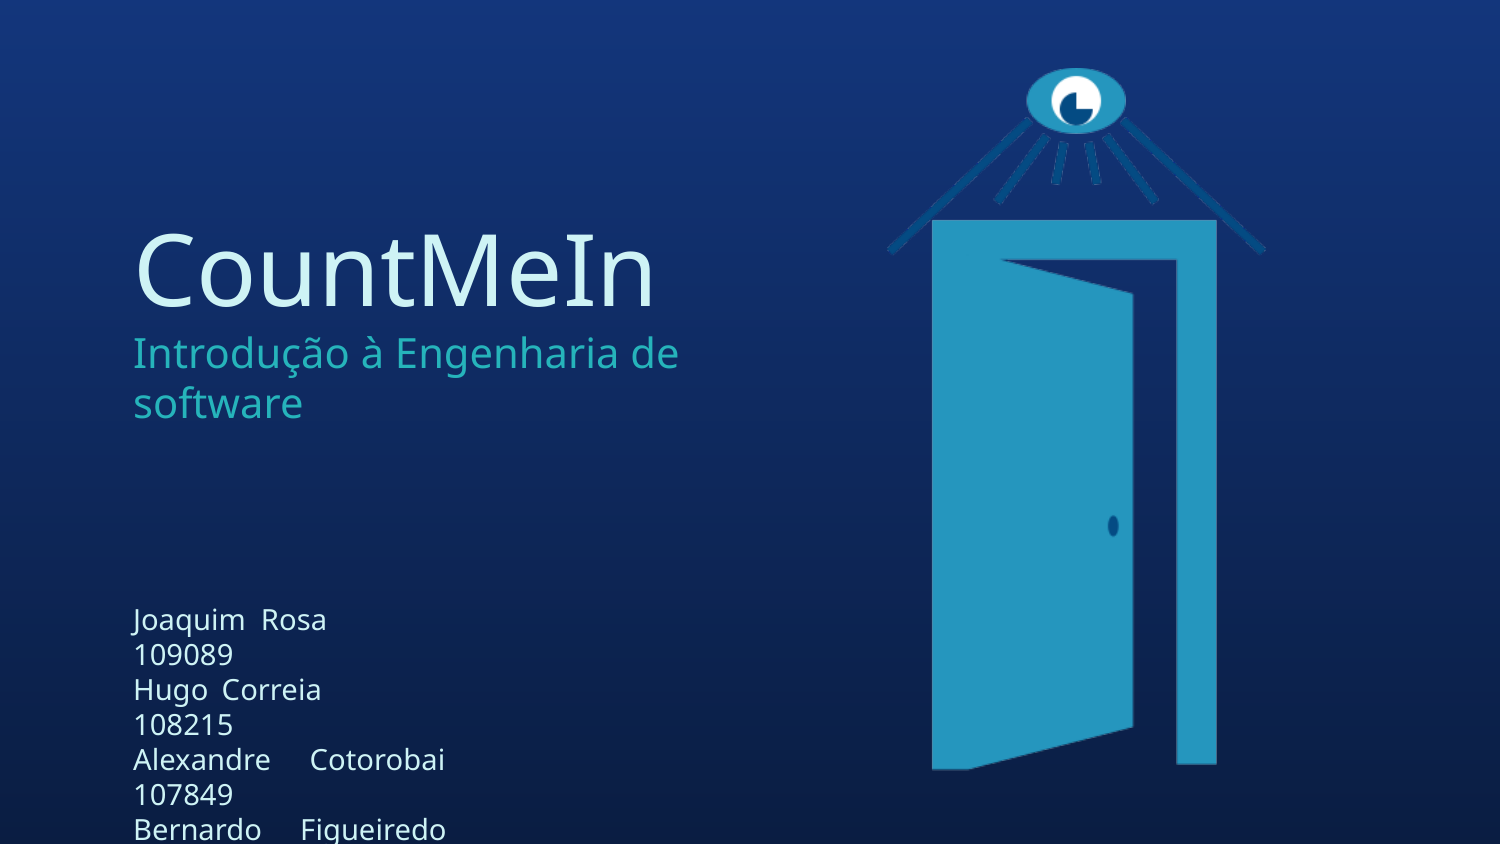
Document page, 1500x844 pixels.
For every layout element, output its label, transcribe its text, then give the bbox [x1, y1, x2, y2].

picture [886, 67, 1266, 776]
subtitle Joaquim Rosa 109089 Hugo Correia 108215 Alexandre Cotorobai 107849 Bernardo Figueiredo 108073 [118, 586, 538, 786]
title CountMeIn Introdução à Engenharia de software [118, 166, 788, 562]
